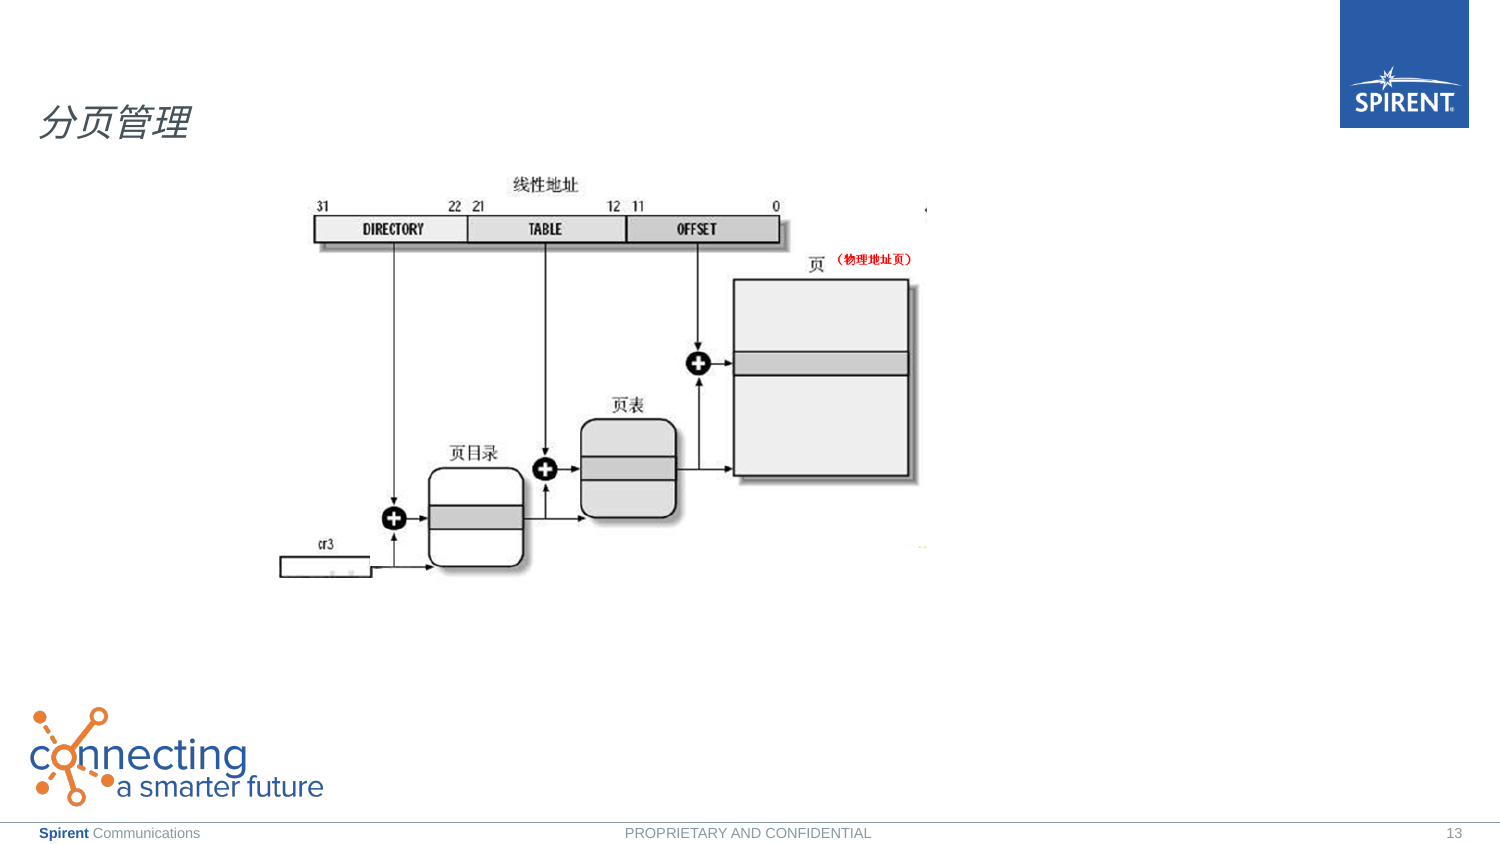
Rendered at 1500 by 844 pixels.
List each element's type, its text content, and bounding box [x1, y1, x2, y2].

list 分页管理 [0, 91, 1328, 152]
picture [1340, 0, 1469, 128]
picture [233, 165, 941, 592]
picture [0, 707, 363, 825]
